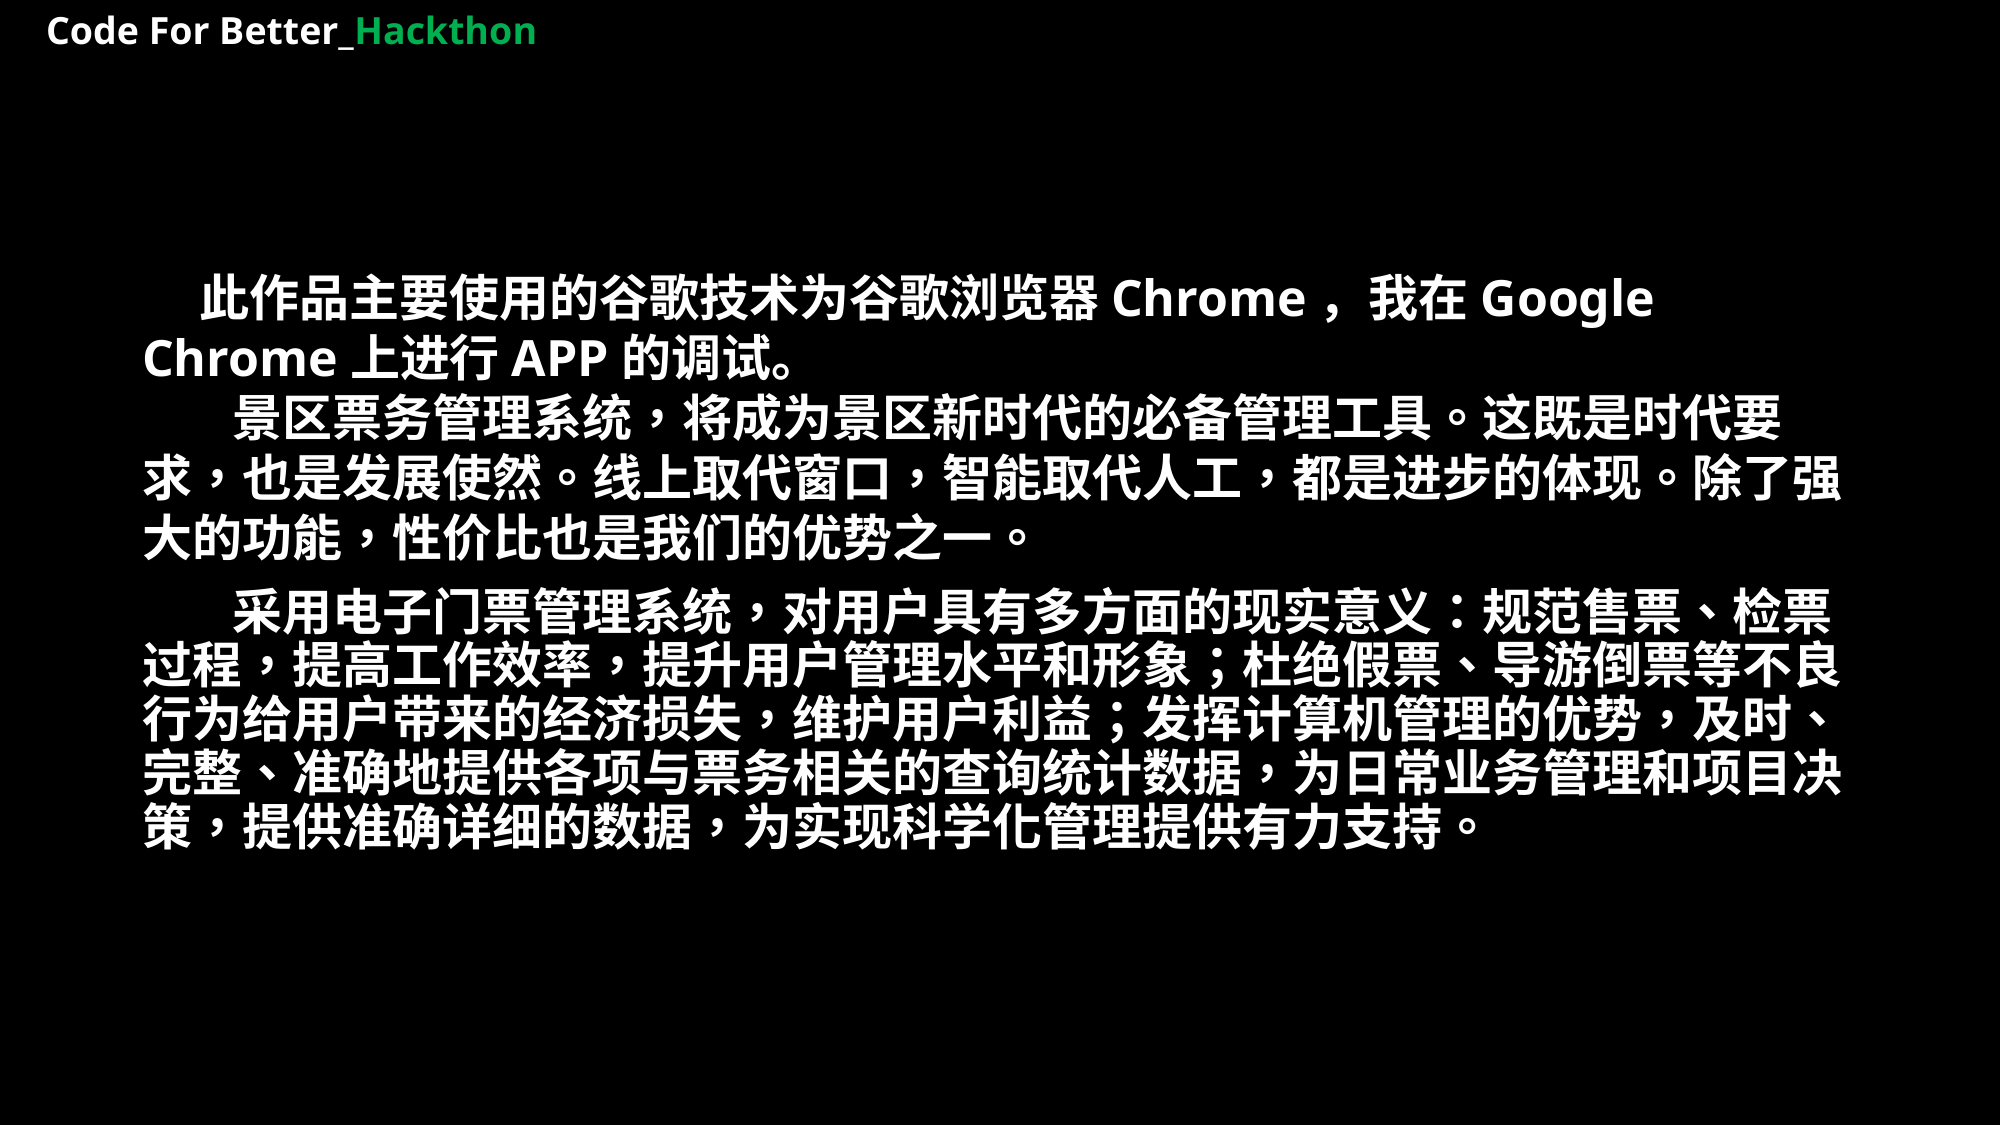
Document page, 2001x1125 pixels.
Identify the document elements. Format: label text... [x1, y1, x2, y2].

text_box 此作品主要使用的谷歌技术为谷歌浏览器Chrome，我在Google Chrome上进行APP的调试。 景区票务管理系统，将成为景区新时代的必备管理工具。这既是时代要求，也是发展使然。线上取代窗口，智能取代人工，都是进步的体现。除了强大的功能，性价比也是我们的优势之一。 采用电子门票管理系统，对用户具有多方面的现实意义：规范售票、检票过程，提高工作效率，提升用户管理水平和形象；杜绝假票、导游倒票等不良行为给用户带来的经济损失，维护用户利益；发挥计算机管理的优势，及时、完整、准确地提供各项与票务相关的查询统计数据，为日常业务管理和项目决策，提供准确详细的数据，为实现科学化管理提供有力支持。 [127, 258, 1873, 924]
text_box Code For Better_Hackthon [0, 0, 584, 60]
